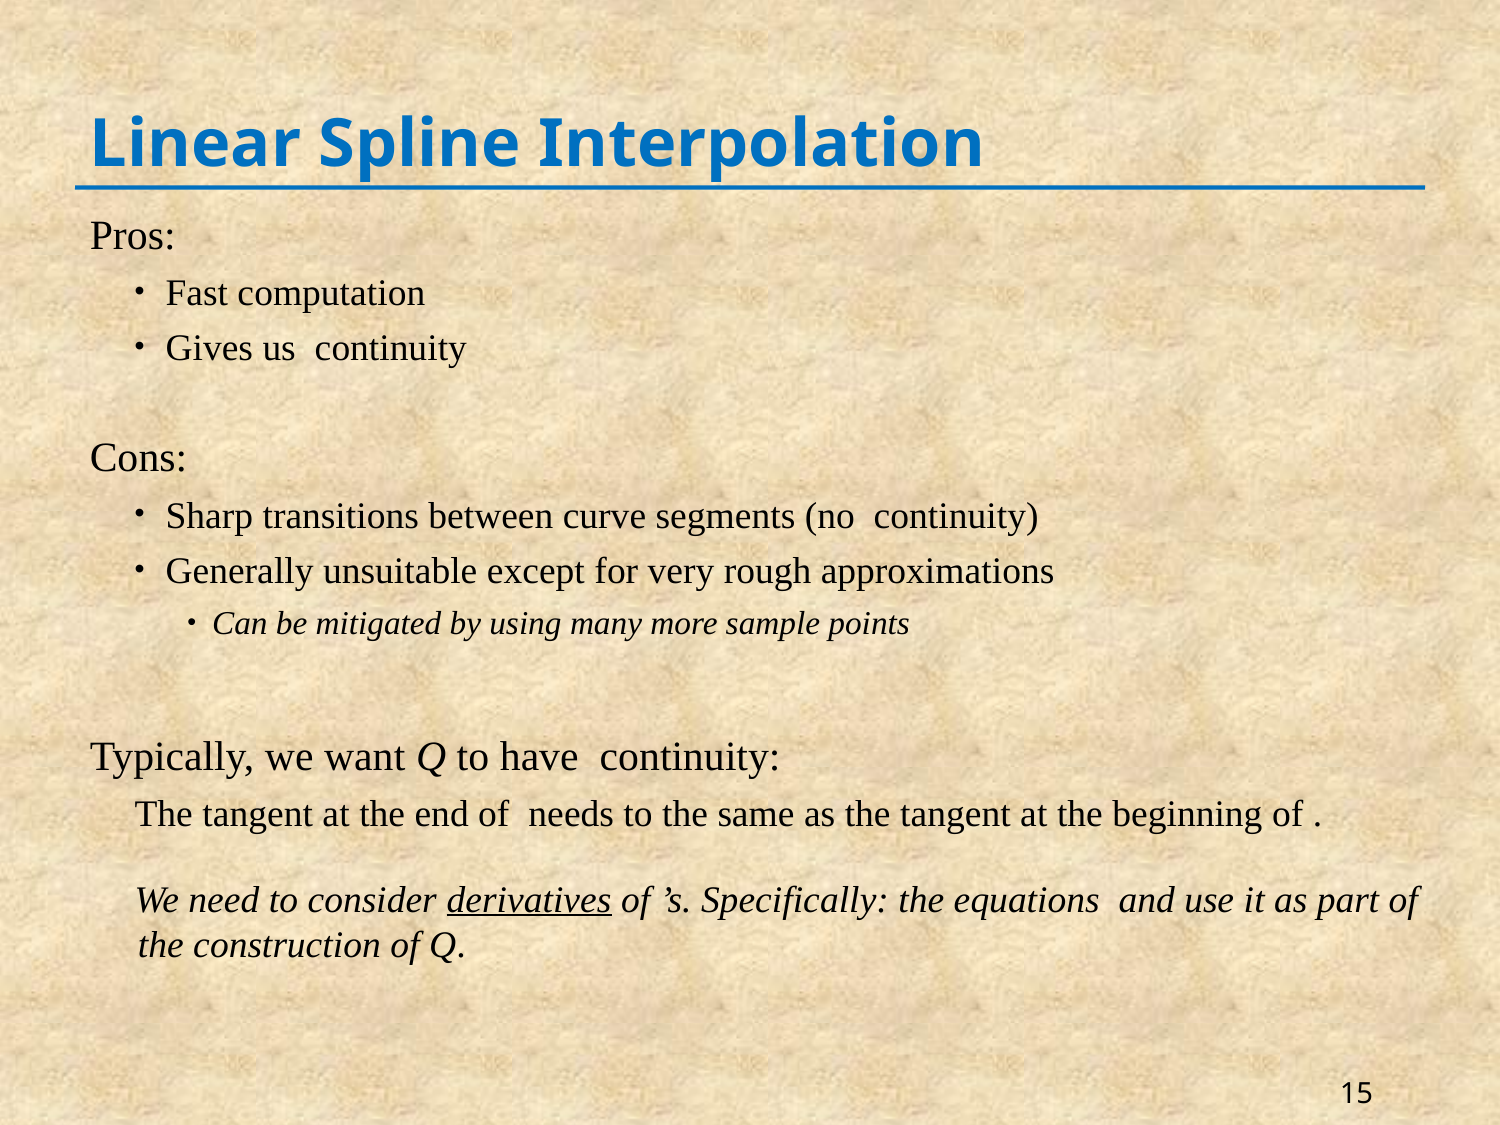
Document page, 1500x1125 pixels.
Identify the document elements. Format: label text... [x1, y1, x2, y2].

slide_number 15 [1325, 1066, 1425, 1125]
picture [0, 0, 1500, 1125]
title Linear Spline Interpolation [75, 24, 1488, 188]
